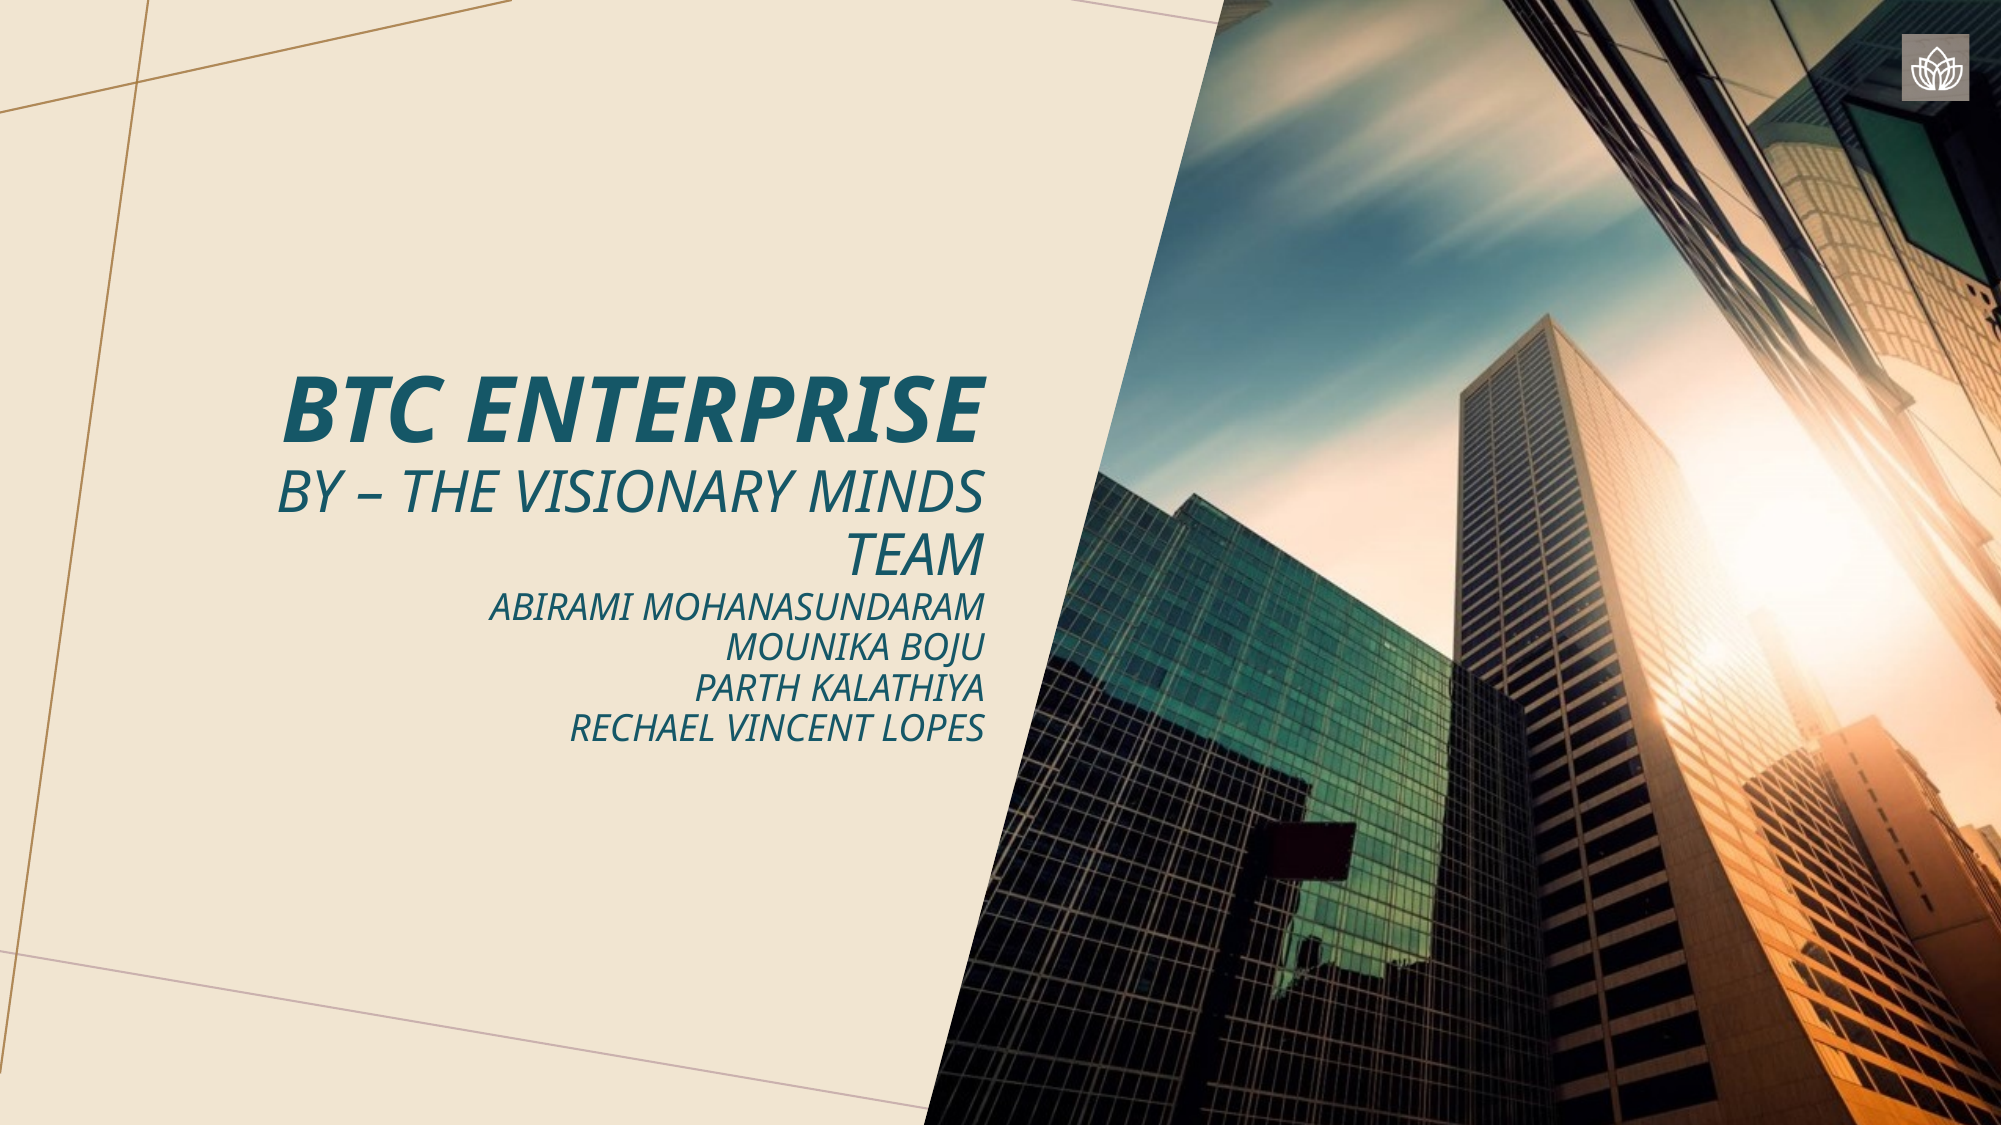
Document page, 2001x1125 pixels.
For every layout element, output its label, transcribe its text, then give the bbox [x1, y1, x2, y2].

picture [922, 0, 2001, 1125]
title Btc enterprise By – The Visionary Minds team Abirami Mohanasundaram Mounika Boju Parth Kalathiya Rechael Vincent Lopes [109, 236, 922, 828]
